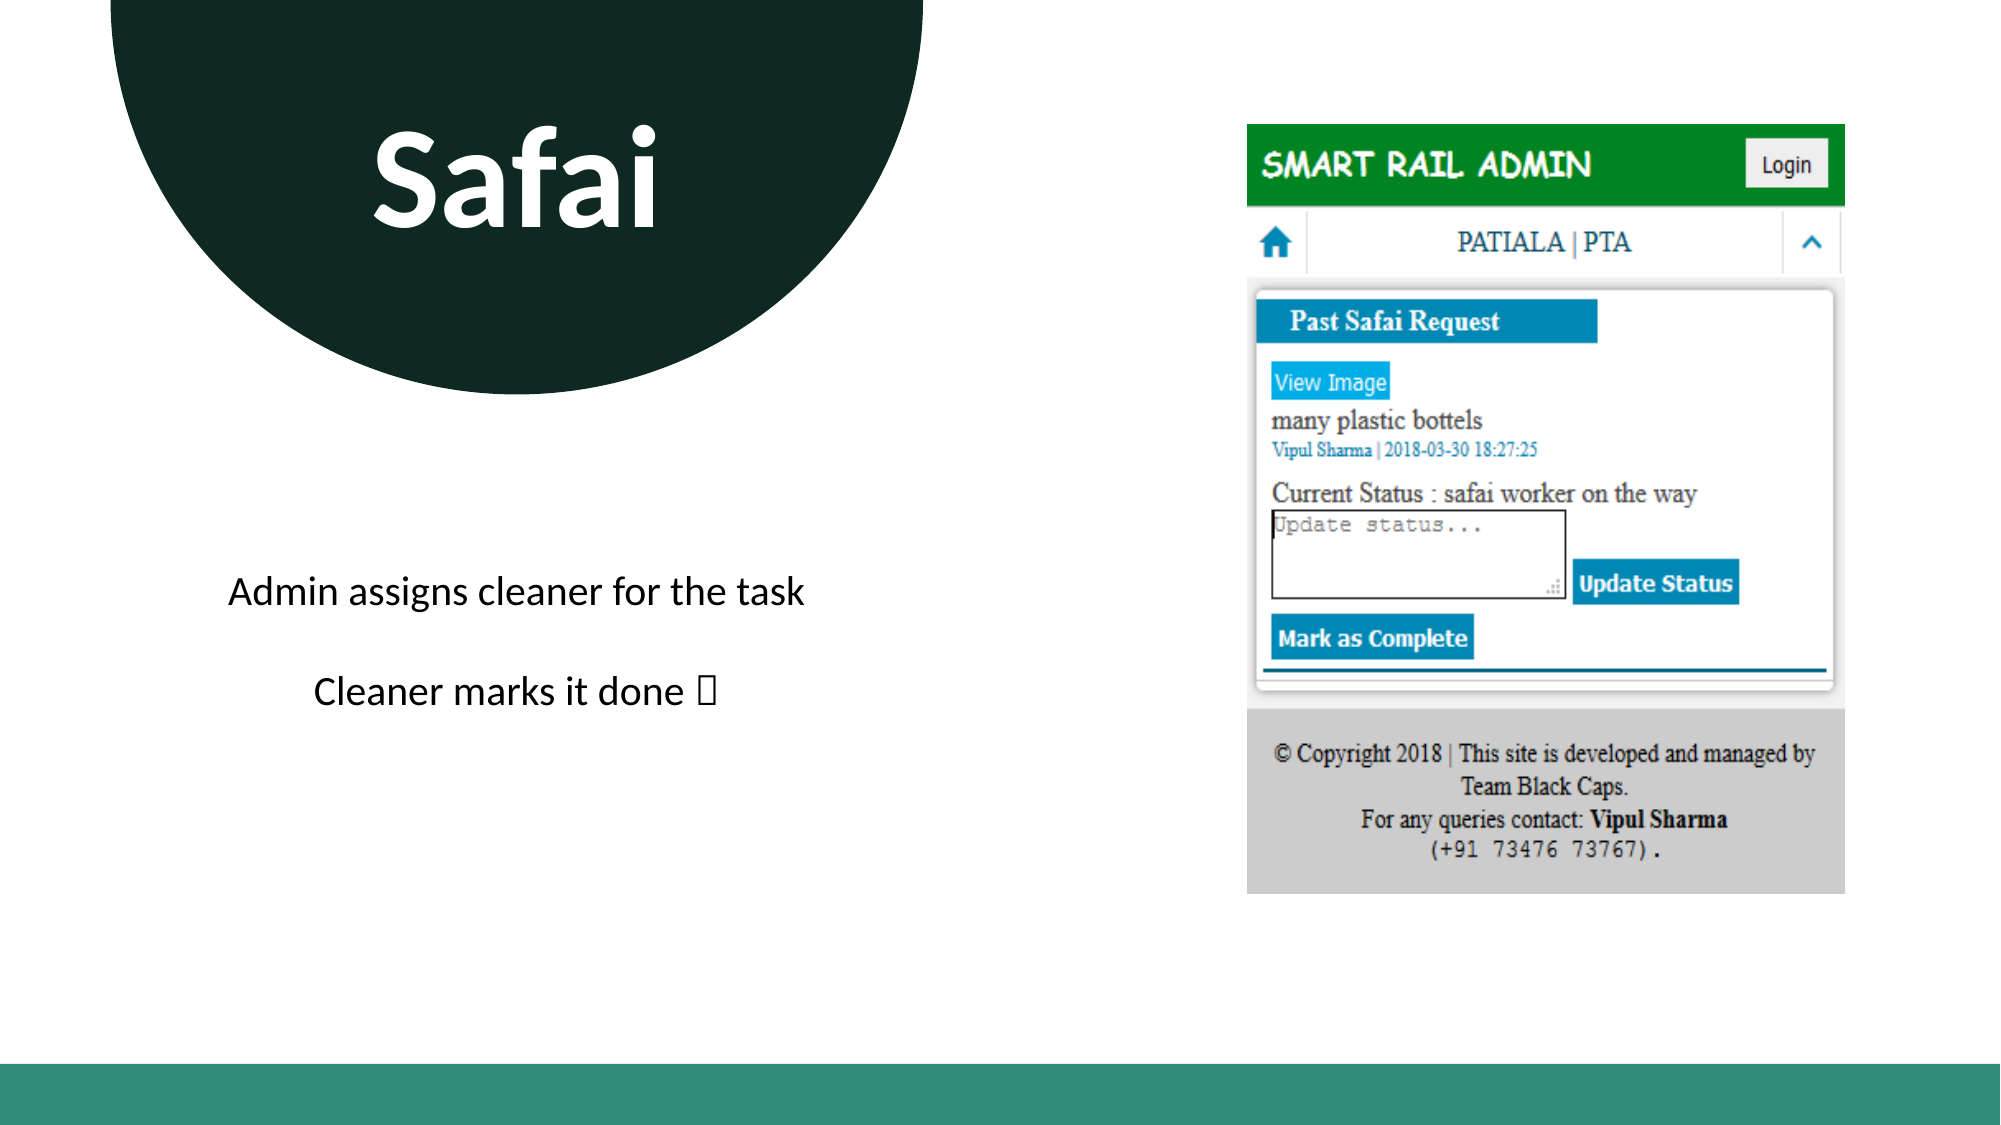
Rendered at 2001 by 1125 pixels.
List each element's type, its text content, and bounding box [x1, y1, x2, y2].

picture [1247, 124, 1845, 894]
text_box Admin assigns cleaner for the task Cleaner marks it done  [71, 505, 962, 721]
text_box [109, 0, 925, 396]
text_box Safai [214, 74, 819, 265]
text_box [0, 1063, 2000, 1125]
